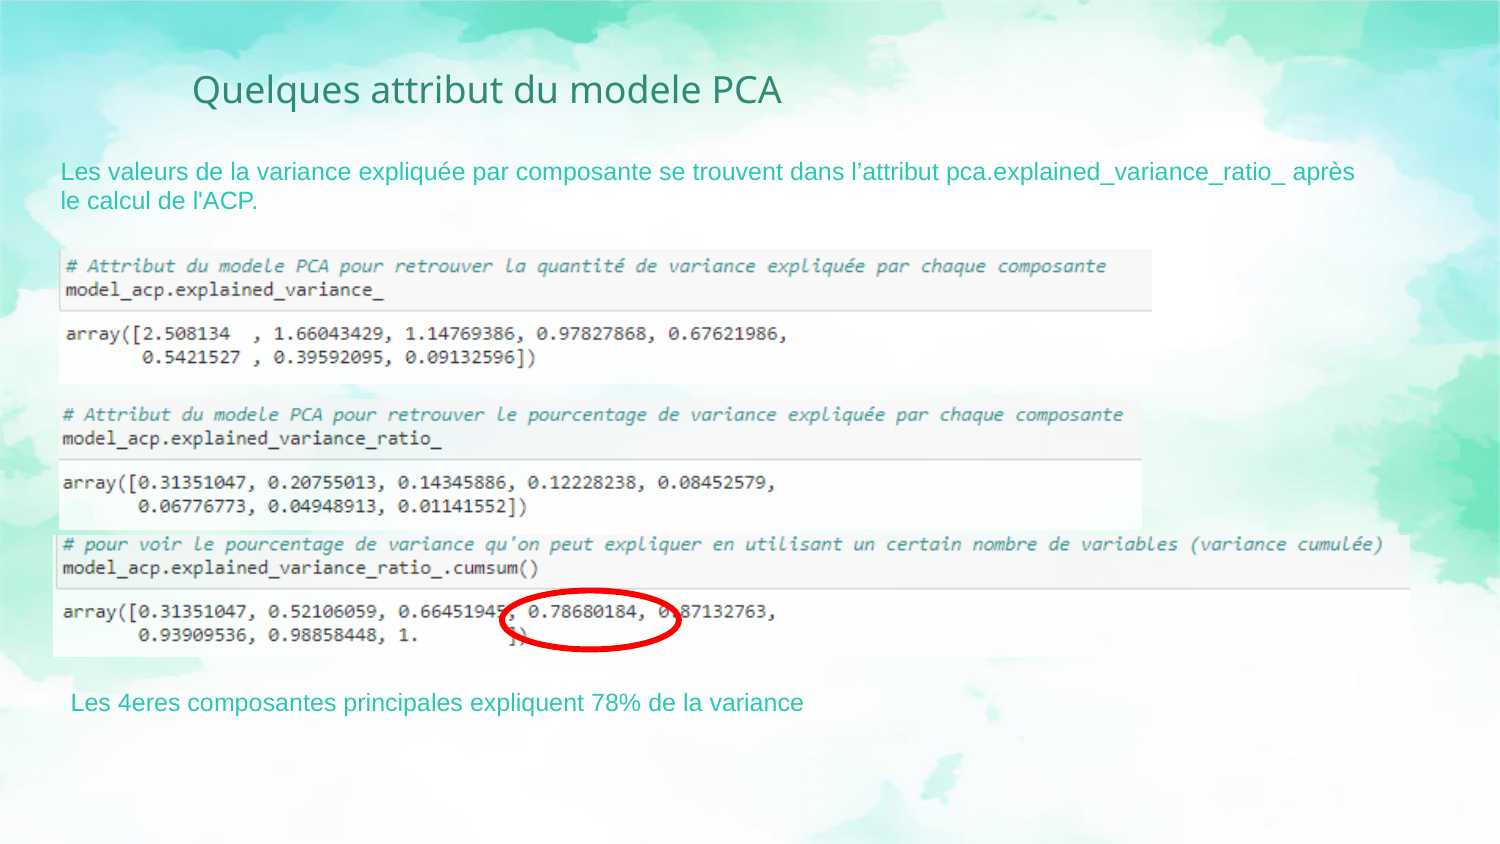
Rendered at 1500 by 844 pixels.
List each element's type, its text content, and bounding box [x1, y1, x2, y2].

text_box Les valeurs de la variance expliquée par composante se trouvent dans l’attribut pca.explained_variance_ratio_ après le calcul de l'ACP. [45, 147, 1388, 266]
text_box Quelques attribut du modele PCA [177, 59, 1329, 147]
picture [0, 0, 1500, 844]
text_box Les 4eres composantes principales expliquent 78% de la variance [55, 679, 1181, 736]
